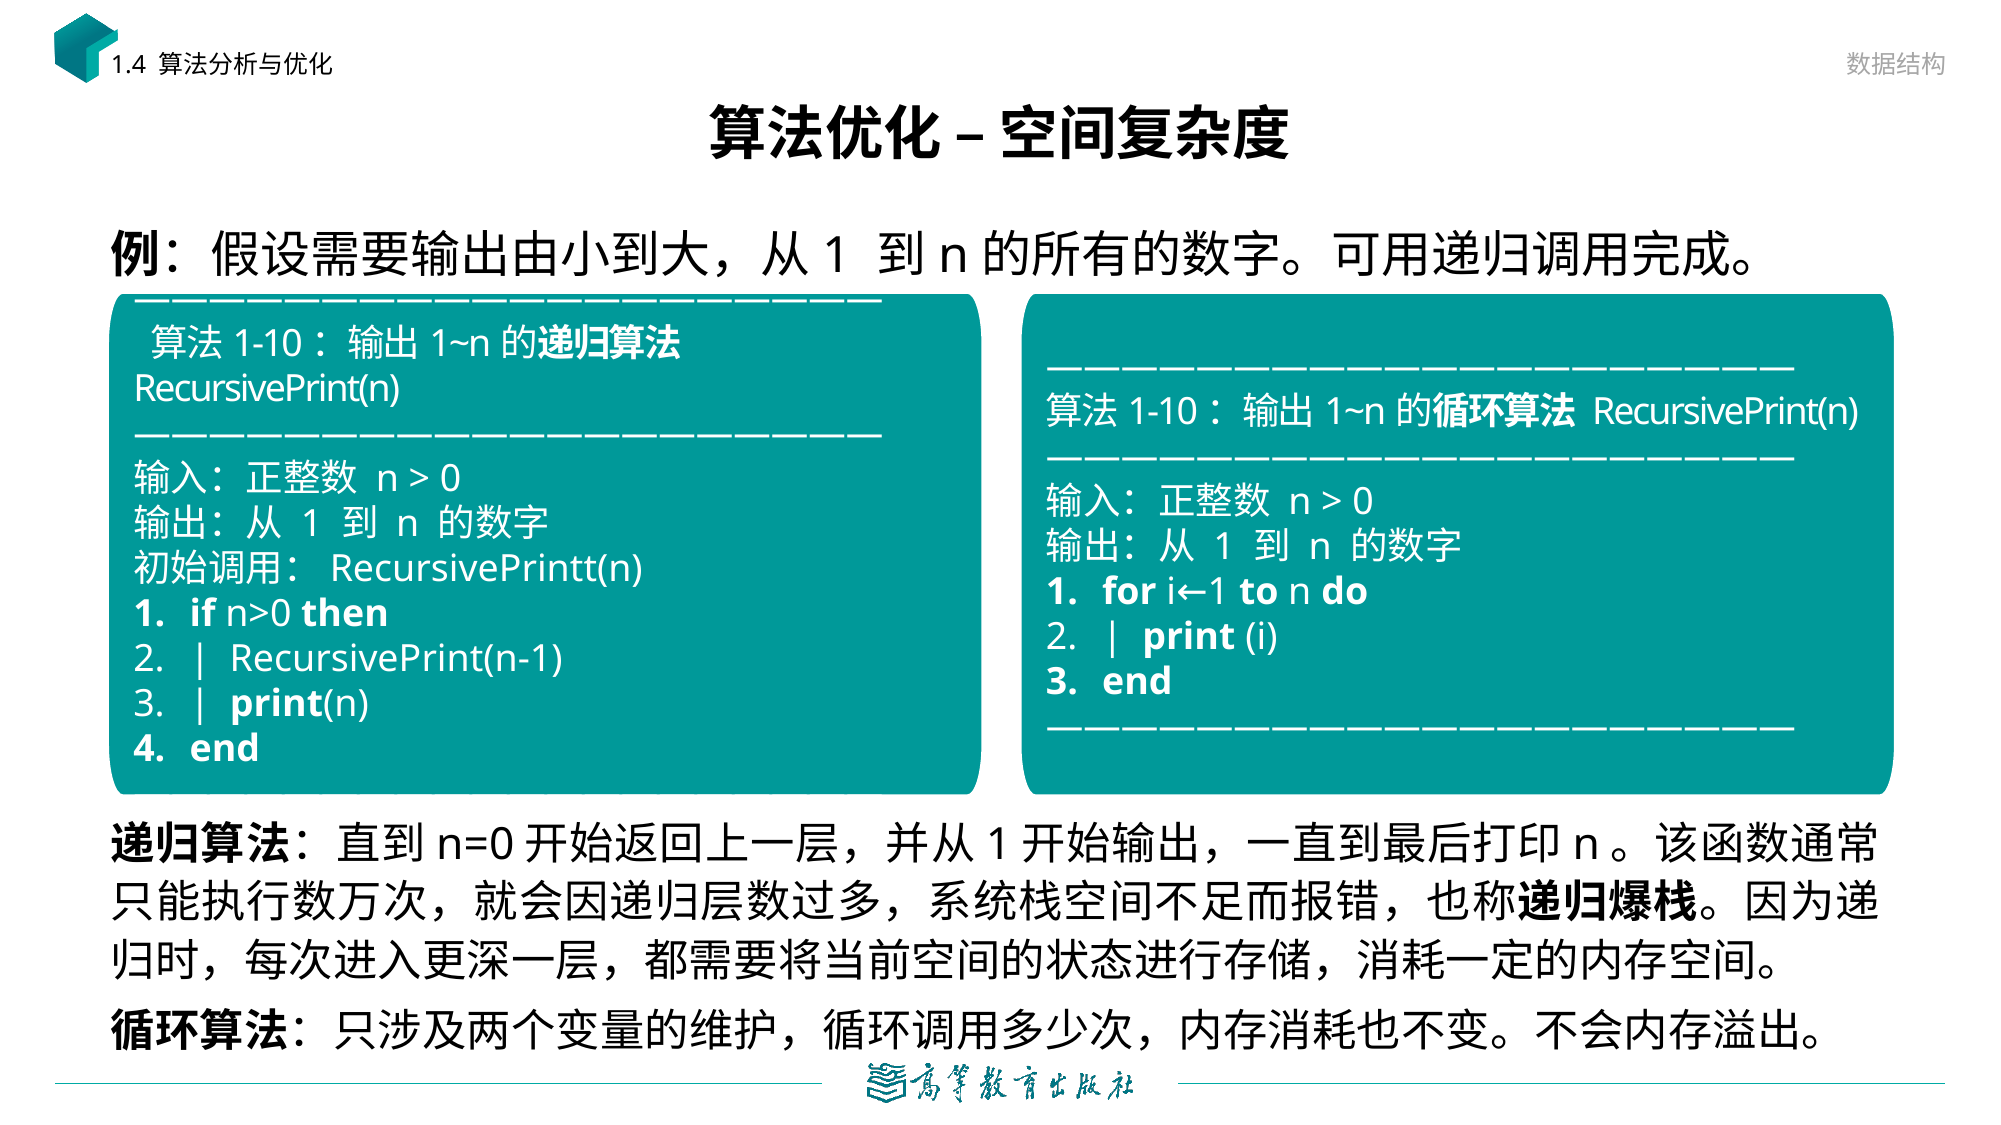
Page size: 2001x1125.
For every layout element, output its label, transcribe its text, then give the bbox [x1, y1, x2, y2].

list 例：假设需要输出由小到大，从1 到n的所有的数字。可用递归调用完成。 [95, 209, 1916, 369]
text_box ———————————————————— 算法1-10：输出1~n的循环算法 RecursivePrint(n) ———————————————————— 输入：正整数 n > 0 输出：从 1 到 n 的数字 for i←1 to n do | print (i) end ———————————————————— [1019, 291, 1896, 797]
text_box 递归算法：直到n=0开始返回上一层，并从1开始输出，一直到最后打印n。该函数通常只能执行数万次，就会因递归层数过多，系统栈空间不足而报错，也称递归爆栈。因为递归时，每次进入更深一层，都需要将当前空间的状态进行存储，消耗一定的内存空间。 循环算法：只涉及两个变量的维护，循环调用多少次，内存消耗也不变。不会内存溢出。 [95, 801, 1895, 1067]
text_box ———————————————————— 算法1-10：输出1~n的递归算法 RecursivePrint(n) ———————————————————— 输入：正整数 n > 0 输出：从 1 到 n 的数字 初始调用：RecursivePrintt(n) if n>0 then | RecursivePrint(n-1) | print(n) end ———————————————————— [106, 291, 984, 797]
list 数据结构 [1115, 32, 1962, 86]
subtitle 1.4 算法分析与优化 [95, 44, 894, 99]
picture [867, 1067, 1133, 1103]
title 算法优化 – 空间复杂度 [137, 92, 1863, 178]
